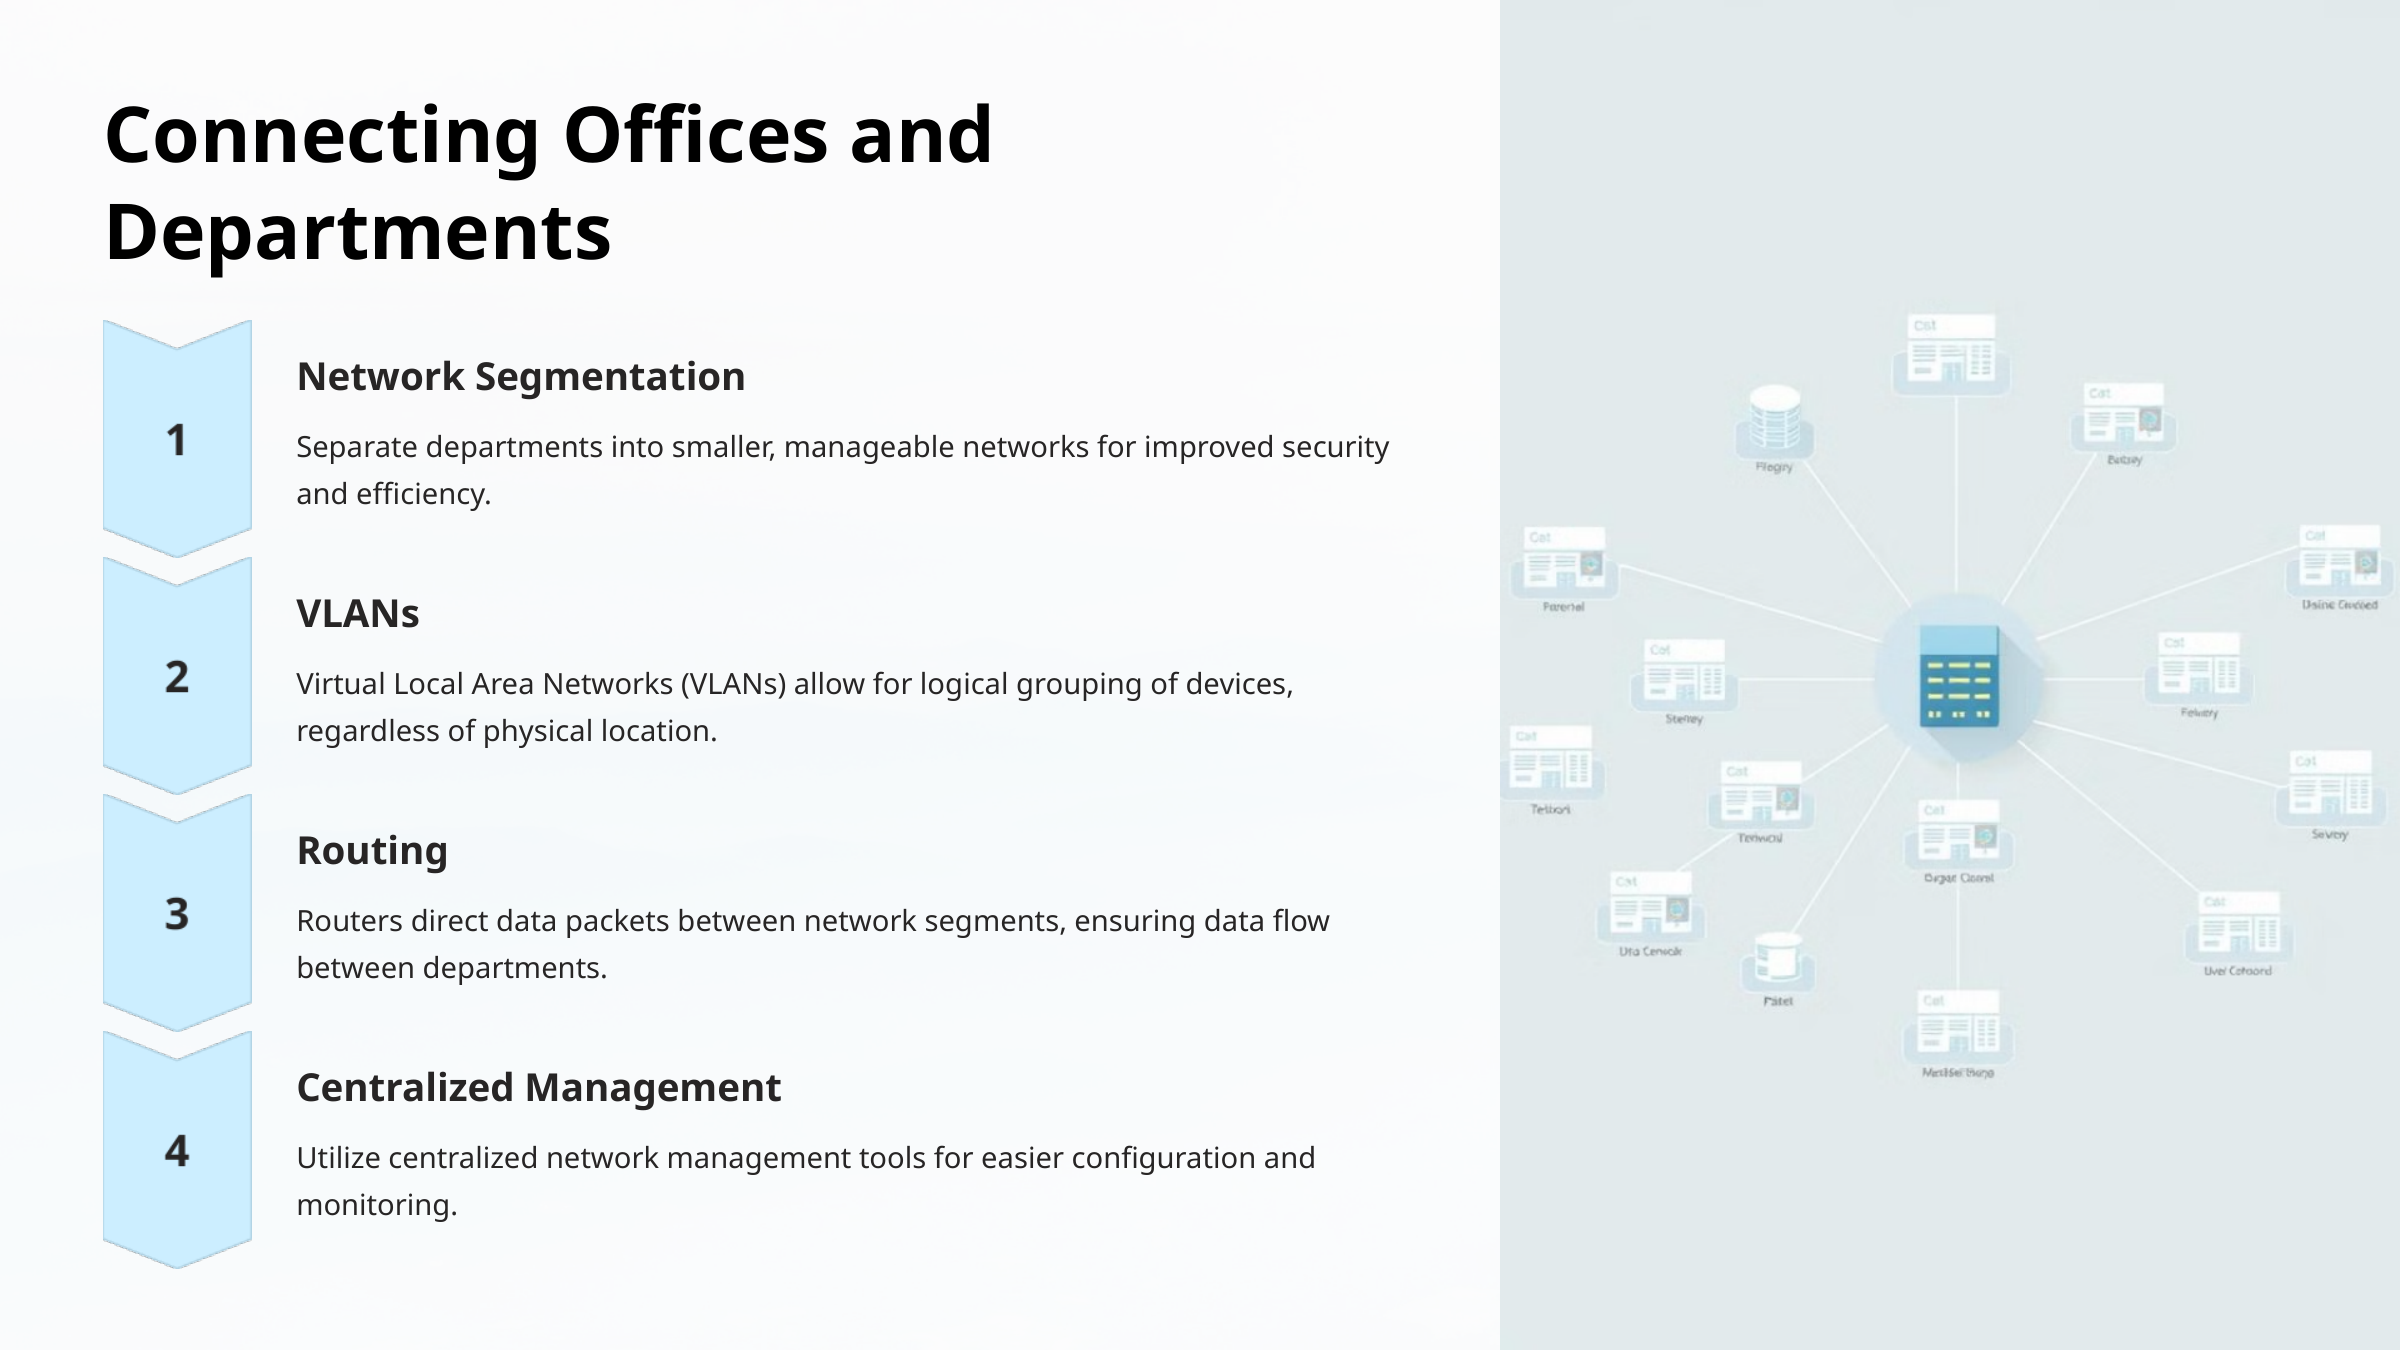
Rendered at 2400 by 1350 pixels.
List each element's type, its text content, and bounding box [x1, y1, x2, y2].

text_box Connecting Offices and Departments [103, 81, 1397, 276]
text_box VLANs [296, 587, 686, 636]
text_box Utilize centralized network management tools for easier configuration and monitoring. [296, 1127, 1397, 1223]
text_box Virtual Local Area Networks (VLANs) allow for logical grouping of devices, regardless of physical location. [296, 653, 1397, 749]
picture [1499, 0, 2400, 1350]
text_box Network Segmentation [296, 349, 705, 399]
text_box Routers direct data packets between network segments, ensuring data flow between departments. [296, 890, 1397, 986]
picture [103, 320, 252, 1269]
text_box Routing [296, 824, 686, 873]
text_box Centralized Management [296, 1061, 744, 1110]
text_box Separate departments into smaller, manageable networks for improved security and efficiency. [296, 416, 1397, 512]
